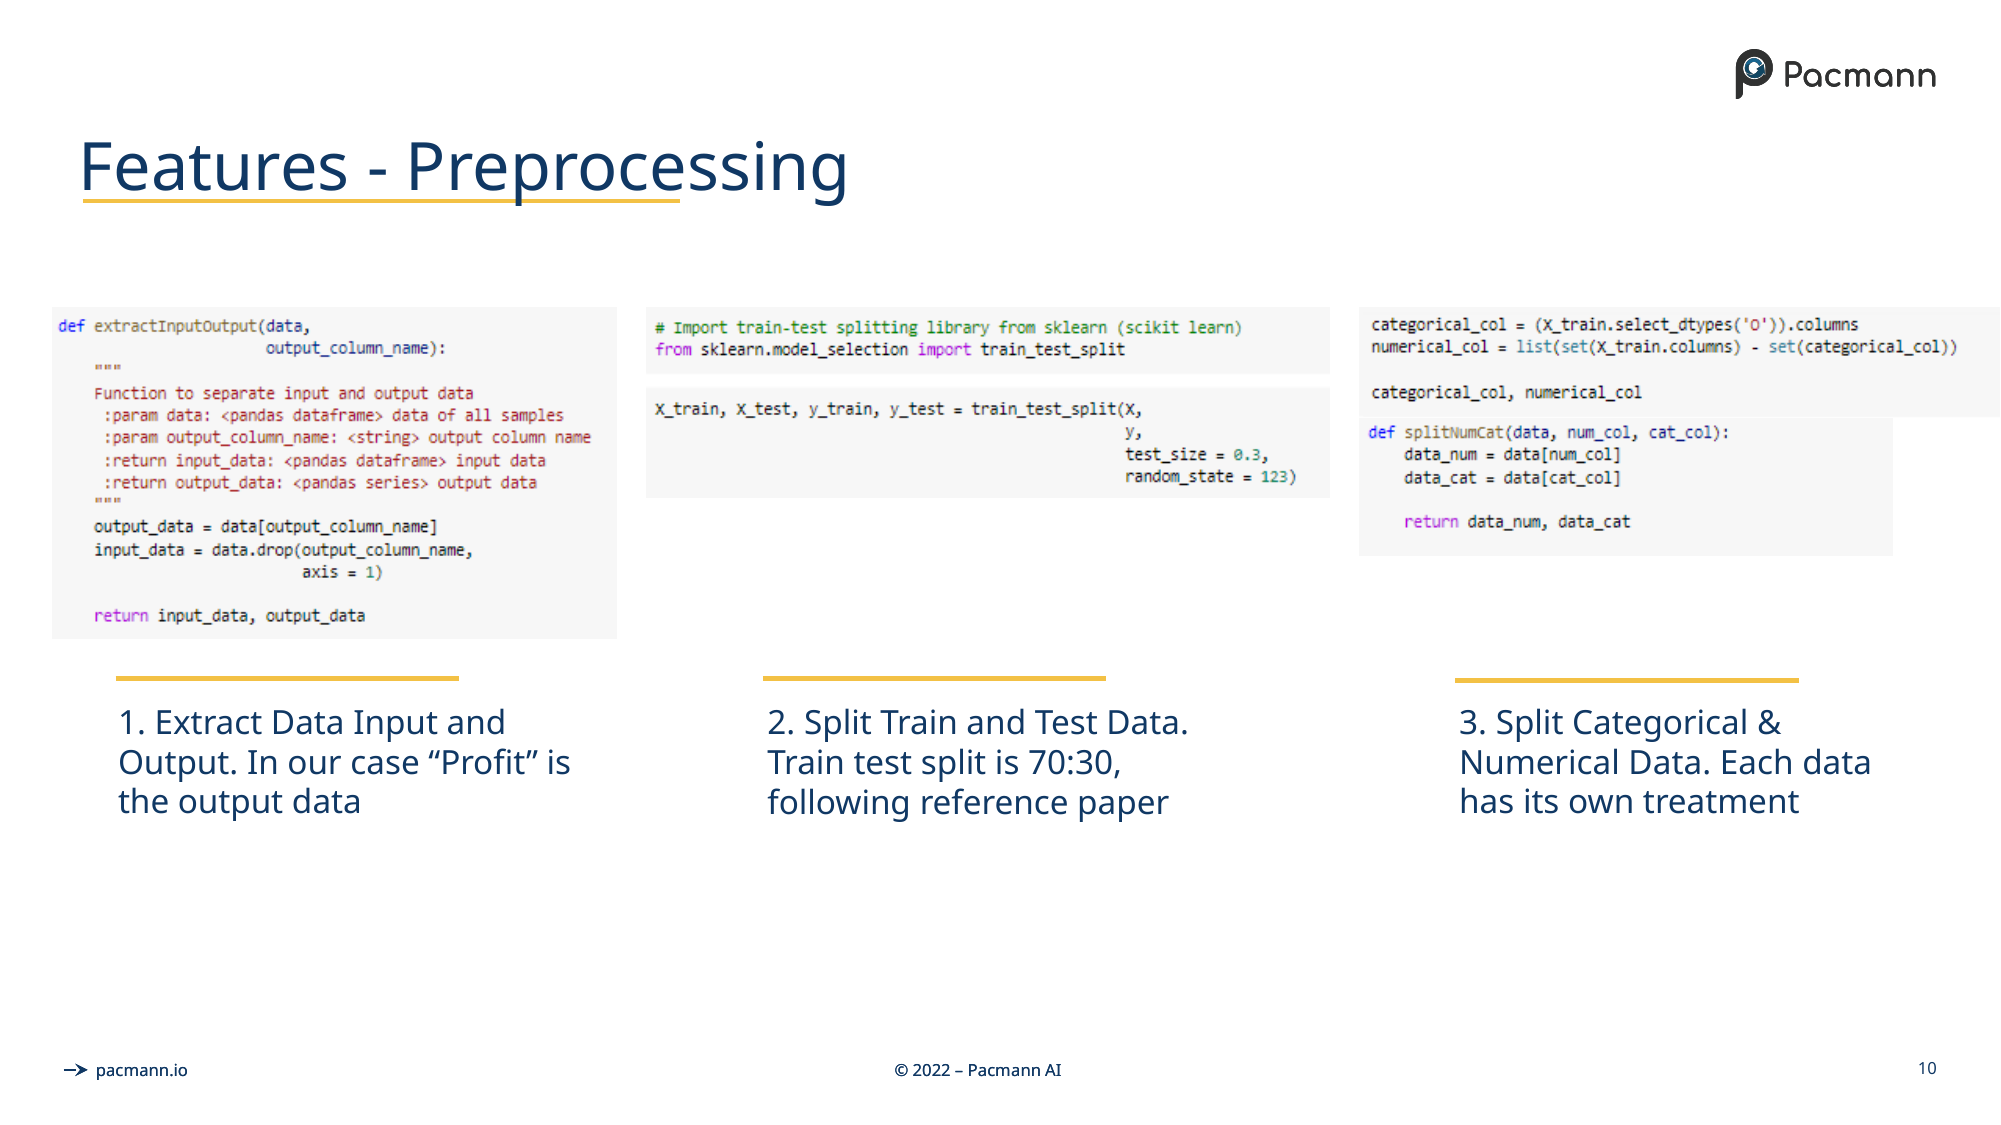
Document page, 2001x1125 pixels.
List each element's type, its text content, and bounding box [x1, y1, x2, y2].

text_box 1. Extract Data Input and Output. In our case “Profit” is the output data [86, 693, 591, 829]
picture [1707, 36, 1966, 112]
picture [1358, 306, 2000, 556]
title Features - Preprocessing [63, 59, 1935, 278]
text_box 3. Split Categorical & Numerical Data. Each data has its own treatment [1427, 693, 1932, 829]
picture [52, 306, 618, 639]
picture [646, 306, 1330, 499]
text_box 2. Split Train and Test Data. Train test split is 70:30, following reference paper [735, 693, 1241, 829]
